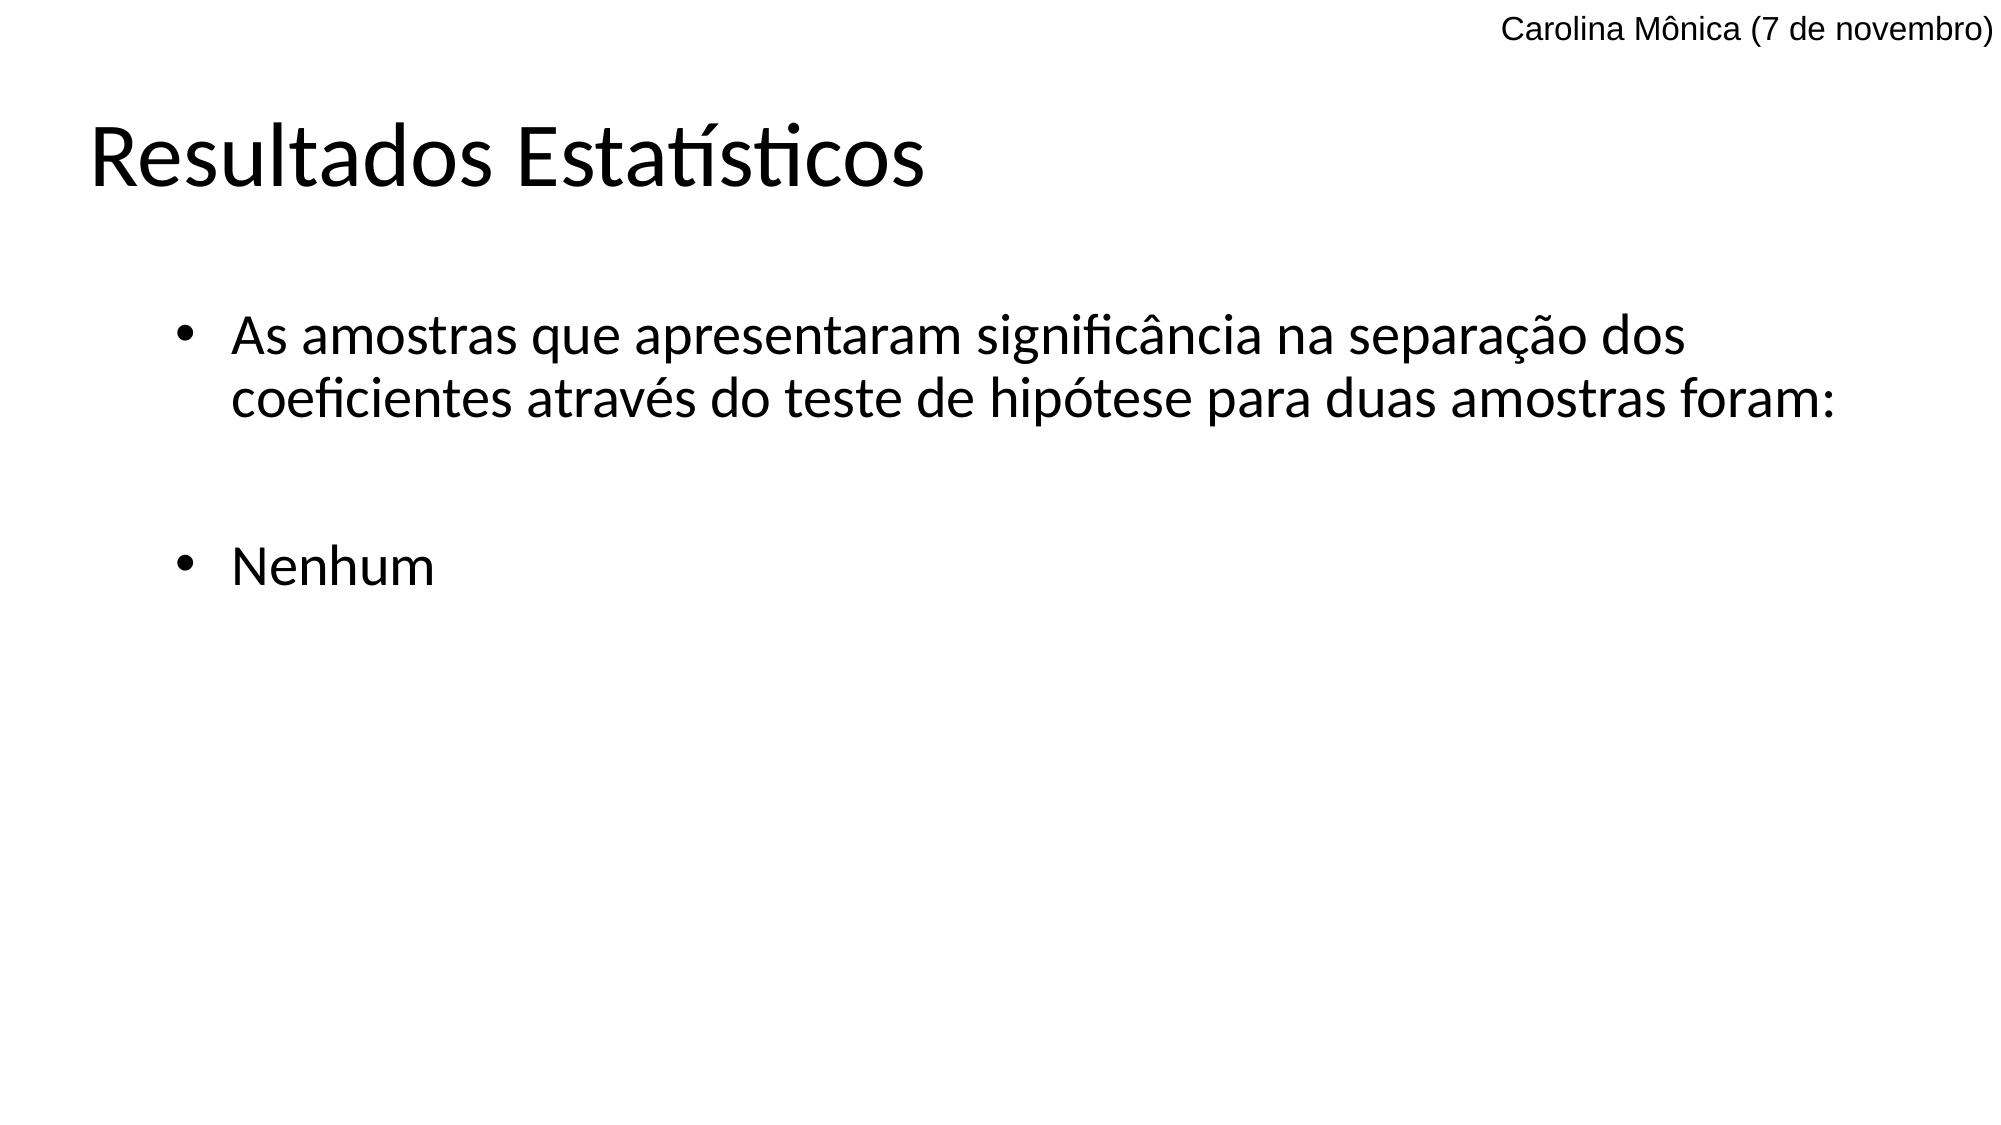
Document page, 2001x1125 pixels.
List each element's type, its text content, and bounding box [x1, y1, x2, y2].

list As amostras que apresentaram significância na separação dos coeficientes através do teste de hipótese para duas amostras foram: Nenhum [141, 296, 1867, 1011]
text_box Carolina Mônica (7 de novembro) [1486, 0, 2000, 55]
title Resultados Estatísticos [74, 47, 1800, 266]
